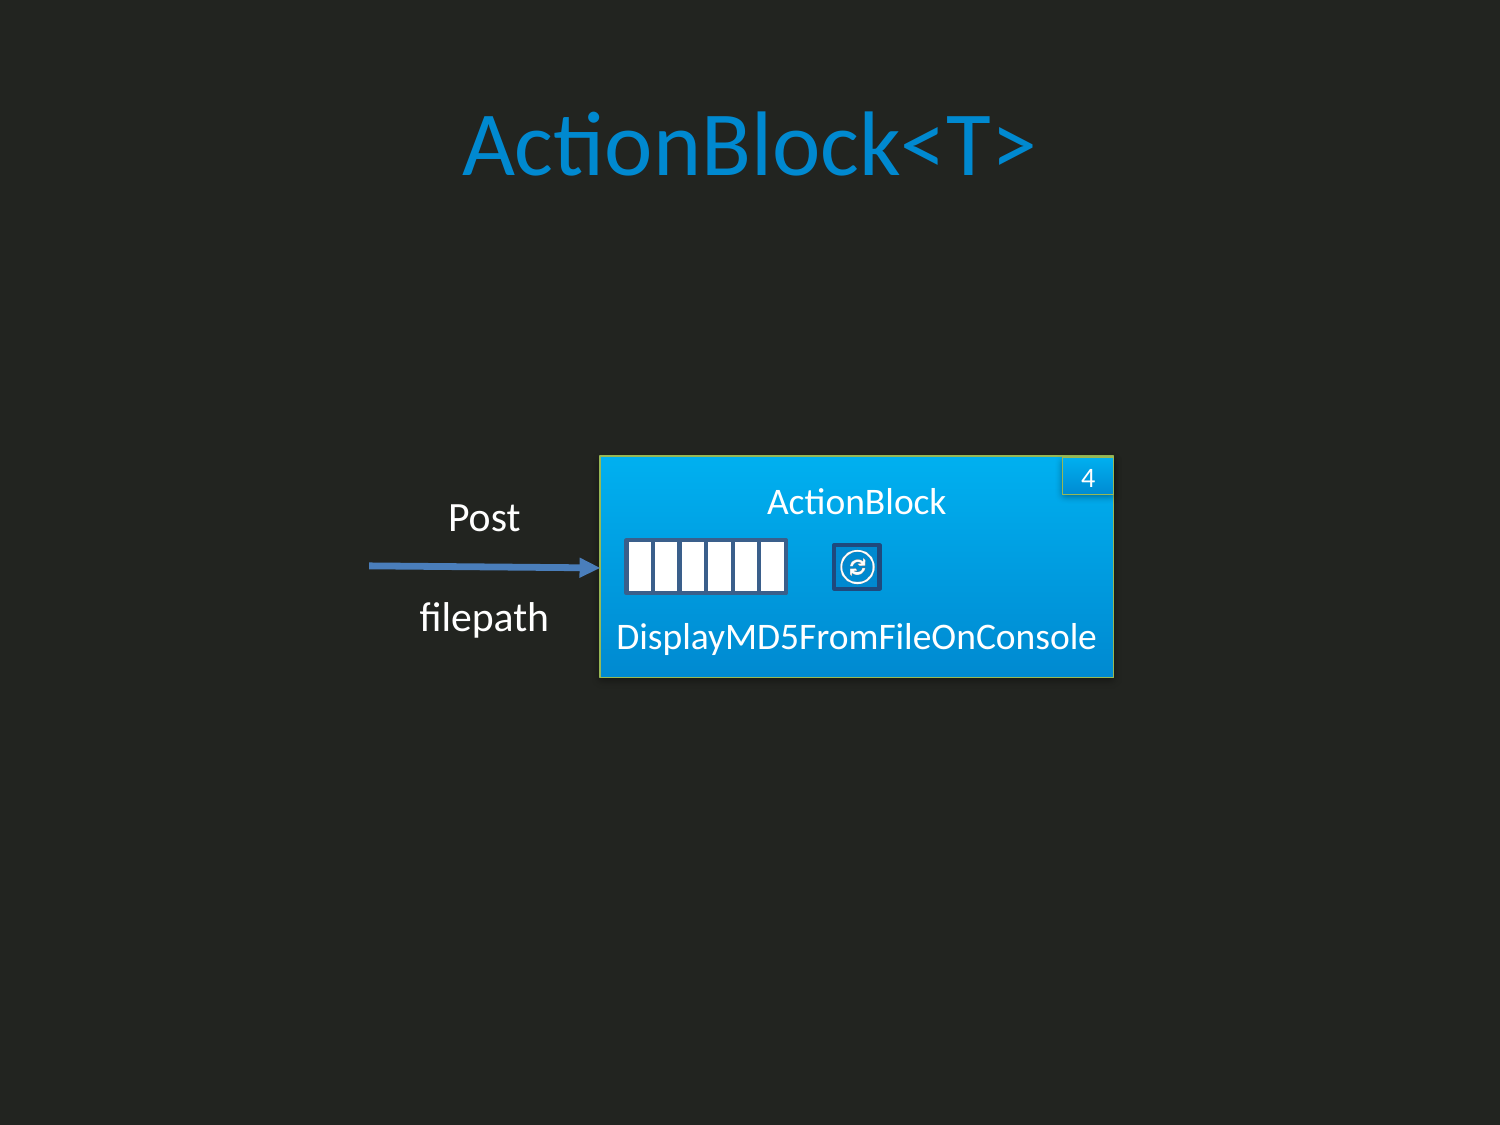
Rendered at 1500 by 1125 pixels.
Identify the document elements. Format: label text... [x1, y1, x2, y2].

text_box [368, 455, 1114, 678]
title ActionBlock<T> [75, 45, 1425, 233]
